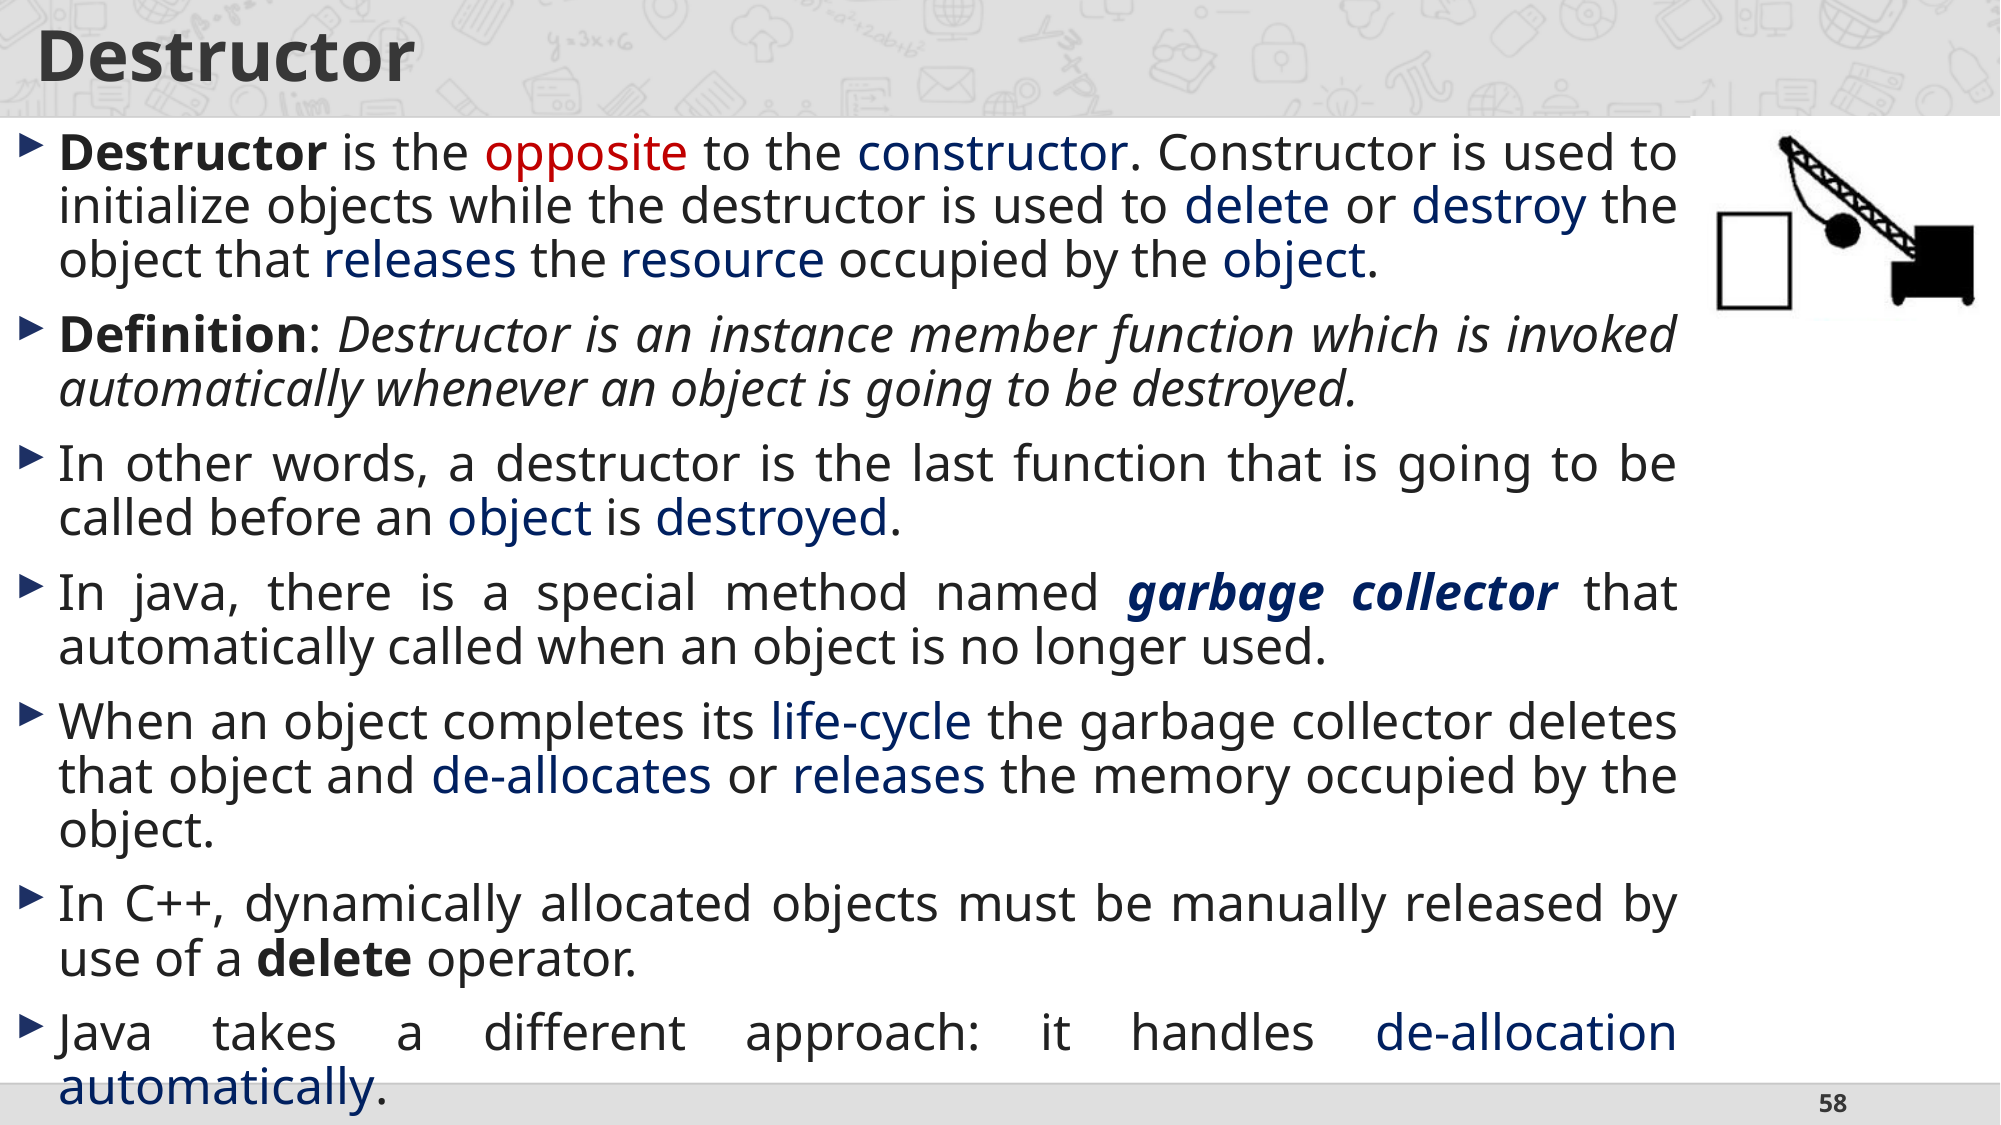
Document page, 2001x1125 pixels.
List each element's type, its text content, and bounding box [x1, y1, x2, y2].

title Destructor [0, 0, 2000, 117]
picture [1690, 116, 2000, 321]
list Destructor is the opposite to the constructor. Constructor is used to initialize objects while the destructor is used to delete or destroy the object that releases the resource occupied by the object. Definition: Destructor is an instance member function which is invoked automatically whenever an object is going to be destroyed. In other words, a destructor is the last function that is going to be called before an object is destroyed. In java, there is a special method named garbage collector that automatically called when an object is no longer used. When an object completes its life-cycle the garbage collector deletes that object and de-allocates or releases the memory occupied by the object. In C++, dynamically allocated objects must be manually released by use of a delete operator. Java takes a different approach: it handles de-allocation automatically. The technique that accomplishes this is known as “garbage collection”. [0, 119, 1694, 1037]
